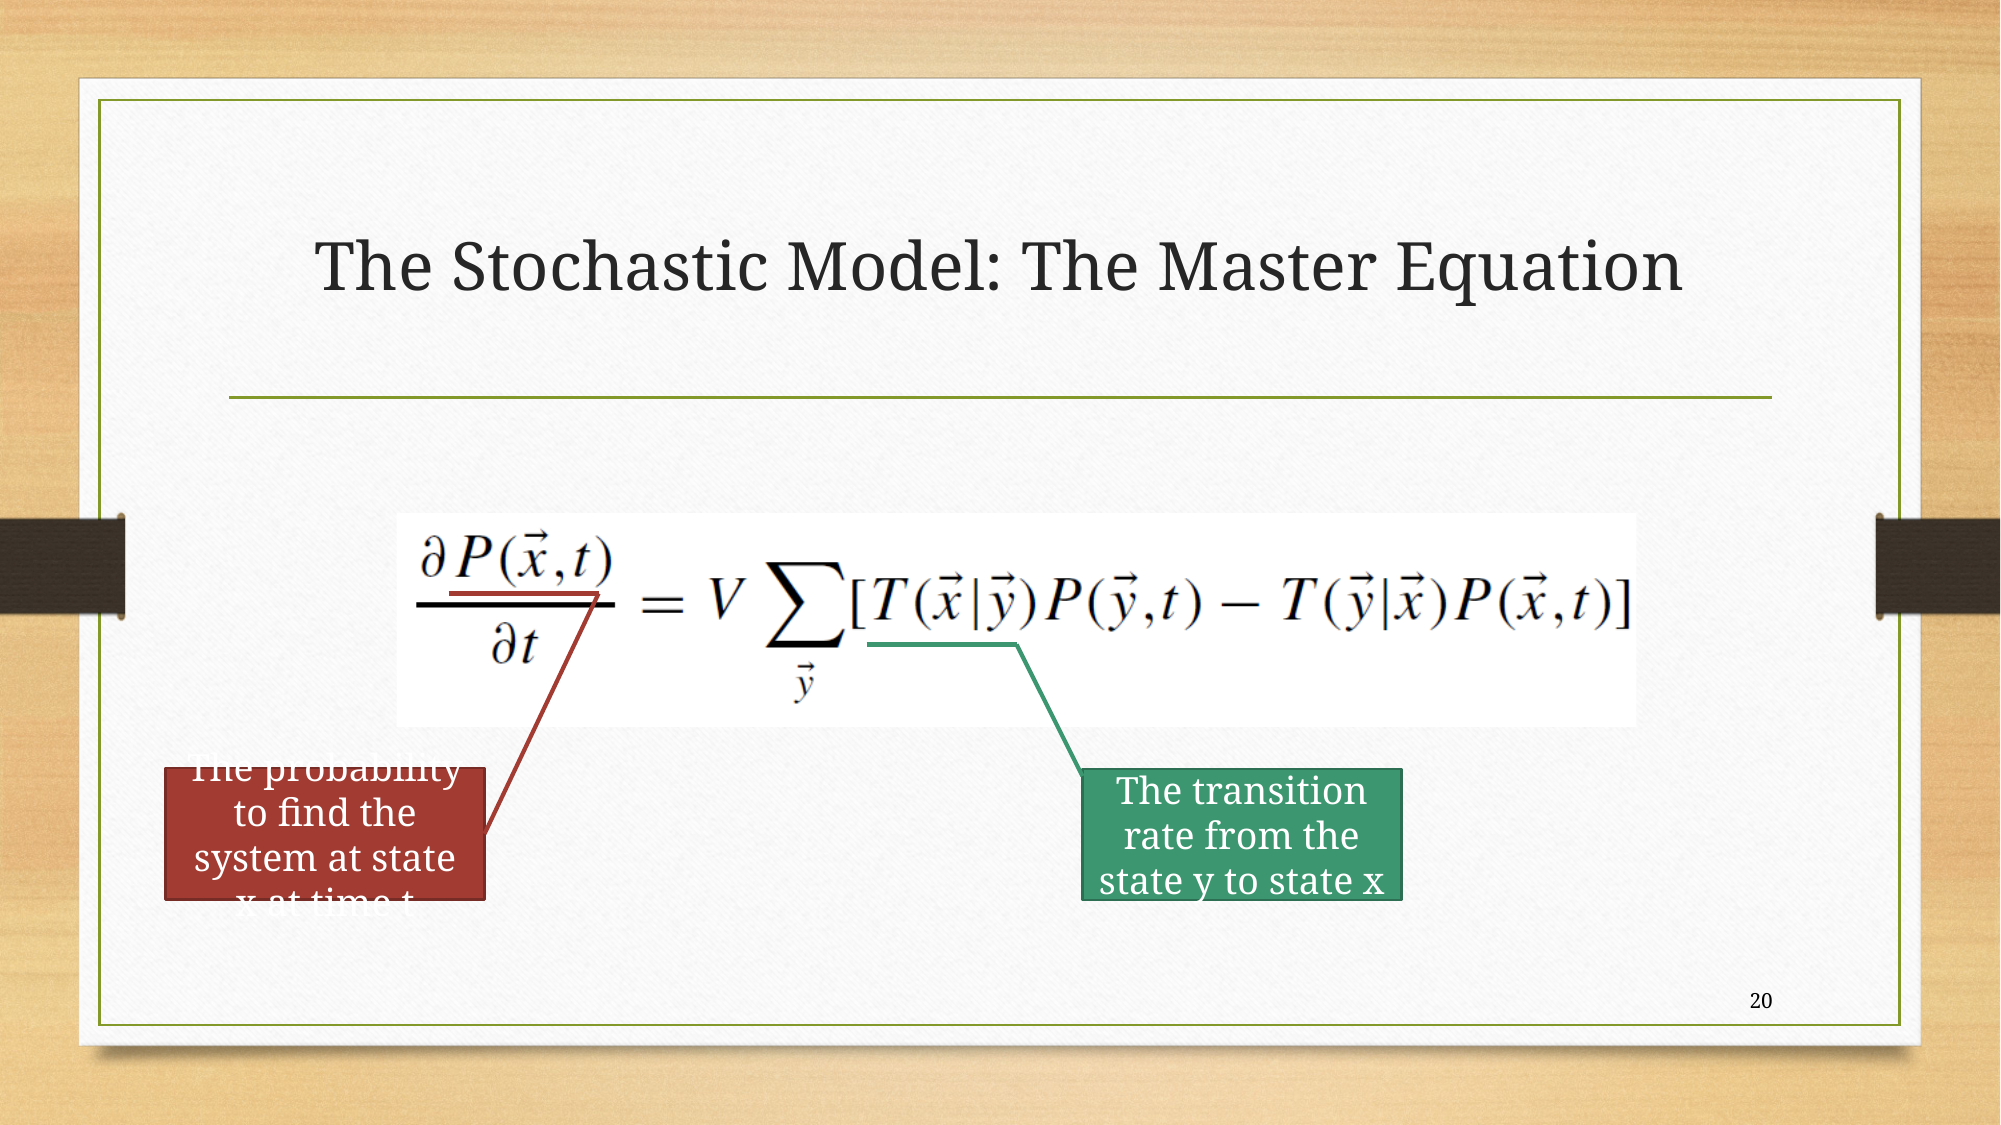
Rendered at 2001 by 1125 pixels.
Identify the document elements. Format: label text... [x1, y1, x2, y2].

title The Stochastic Model: The Master Equation [165, 156, 1835, 371]
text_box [484, 593, 599, 835]
text_box The probability to find the system at state x at time t [164, 767, 486, 901]
slide_number 20 [1698, 979, 1788, 1025]
text_box The transition rate from the state y to state x [1081, 768, 1403, 901]
picture [0, 0, 2001, 1125]
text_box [1016, 644, 1083, 777]
